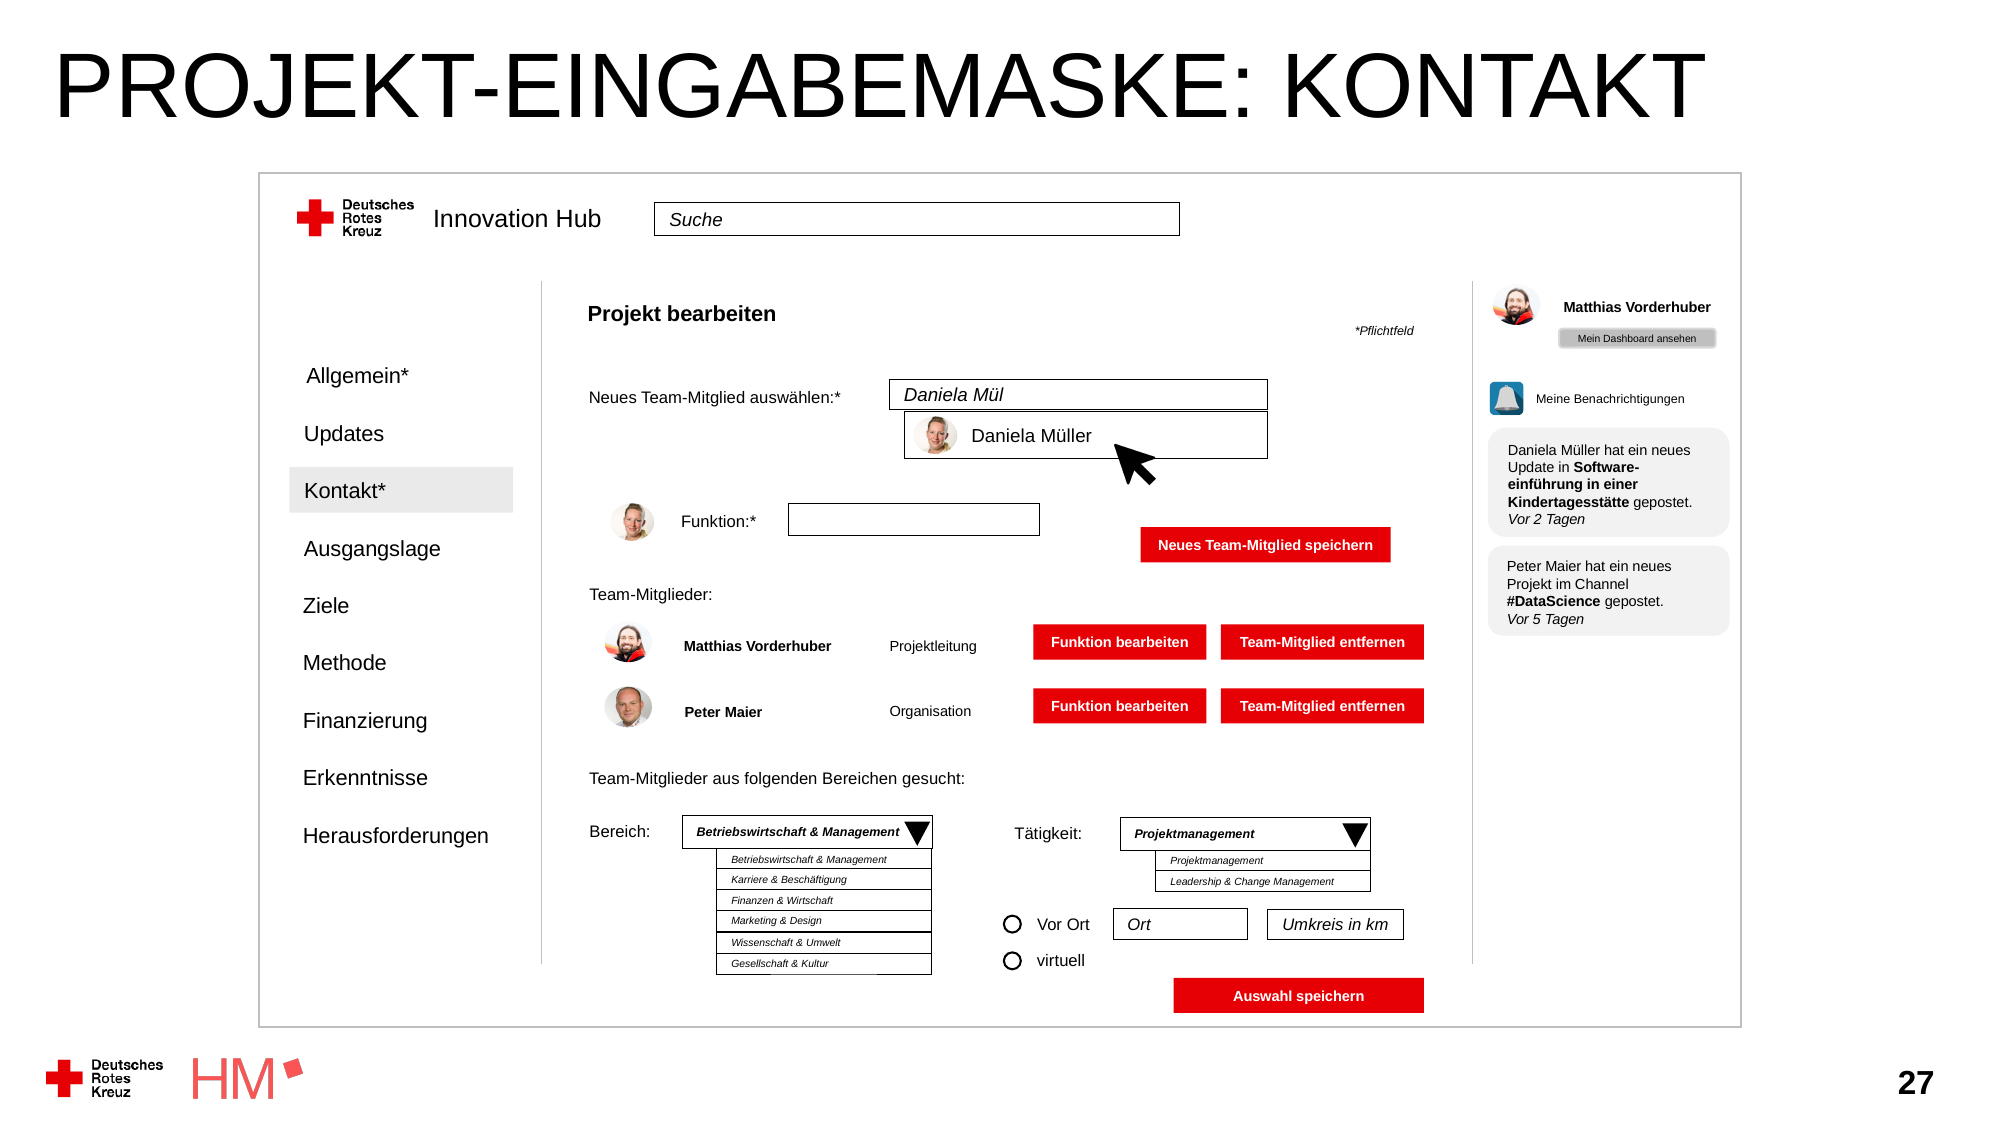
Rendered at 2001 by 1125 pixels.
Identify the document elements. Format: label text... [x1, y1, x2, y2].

text_box Gesellschaft & Kultur [715, 952, 932, 975]
text_box Erkenntnisse [287, 753, 513, 801]
text_box Wissenschaft & Umwelt [715, 931, 932, 952]
text_box Finanzen & Wirtschaft [715, 889, 932, 909]
text_box Betriebswirtschaft & Management [715, 848, 932, 868]
text_box Daniela Mül [888, 378, 1268, 410]
text_box Marketing & Design [715, 909, 932, 931]
picture [610, 503, 655, 541]
picture [1099, 429, 1171, 500]
title Projekt-Eingabemaske: Kontakt [38, 31, 1950, 146]
text_box Auswahl speichern [1173, 977, 1425, 1014]
picture [604, 686, 653, 728]
text_box virtuell [1022, 942, 1130, 978]
picture [913, 416, 958, 454]
text_box Mein Dashboard ansehen [1558, 327, 1717, 349]
text_box Herausforderungen [287, 811, 513, 858]
text_box Peter Maier [669, 686, 859, 729]
text_box Ort [1112, 908, 1248, 940]
text_box Umkreis in km [1266, 908, 1405, 940]
text_box Funktion bearbeiten [1032, 687, 1207, 725]
text_box [1002, 951, 1022, 971]
text_box Finanzierung [287, 696, 513, 743]
slide_number 27 [1834, 1053, 1950, 1108]
text_box Updates [288, 409, 514, 456]
text_box Methode [287, 638, 513, 686]
text_box [258, 172, 1742, 1028]
text_box Leadership & Change Management [1155, 869, 1372, 892]
text_box Ausgangslage [288, 524, 541, 571]
text_box Projektmanagement [1155, 849, 1372, 869]
picture [183, 1048, 313, 1109]
text_box [904, 821, 931, 846]
picture [38, 1055, 168, 1103]
text_box Funktion bearbeiten [1032, 623, 1207, 661]
text_box Daniela Müller [903, 410, 1268, 459]
text_box Team-Mitglied entfernen [1220, 687, 1425, 725]
text_box Bereich: [574, 813, 670, 849]
text_box Neues Team-Mitglied speichern [1139, 526, 1392, 563]
text_box Matthias Vorderhuber [1548, 281, 1738, 324]
picture [289, 195, 419, 242]
picture [1487, 379, 1526, 417]
text_box [1002, 914, 1022, 934]
text_box Innovation Hub [419, 195, 643, 240]
text_box Projektleitung [874, 619, 1064, 662]
text_box Betriebswirtschaft & Management [681, 814, 933, 849]
text_box Funktion:* [666, 503, 777, 539]
text_box Projektmanagement [1119, 816, 1371, 851]
text_box *Pflichtfeld [1339, 315, 1459, 346]
text_box [788, 502, 1040, 537]
text_box Vor Ort [1022, 906, 1112, 941]
picture [1492, 284, 1541, 325]
text_box [1342, 823, 1369, 848]
text_box Organisation [874, 684, 1064, 727]
text_box Meine Benachrichtigungen [1520, 373, 1711, 416]
text_box Projekt bearbeiten [572, 294, 976, 332]
text_box Allgemein* [288, 351, 515, 399]
text_box Tätigkeit: [999, 815, 1108, 851]
text_box Ziele [287, 581, 513, 628]
text_box Kontakt* [288, 466, 514, 514]
text_box Karriere & Beschäftigung [715, 868, 932, 889]
text_box Daniela Müller hat ein neues Update in Software-einführung in einer Kindertagesstätte gepostet. Vor 2 Tagen [1486, 426, 1731, 538]
text_box Matthias Vorderhuber [668, 619, 859, 662]
picture [604, 621, 653, 663]
text_box Neues Team-Mitglied auswählen:* [573, 379, 865, 415]
text_box Team-Mitglied entfernen [1220, 623, 1425, 661]
text_box Team-Mitglieder aus folgenden Bereichen gesucht: [574, 760, 985, 796]
text_box Team-Mitglieder: [574, 576, 812, 612]
text_box Suche [654, 201, 1180, 236]
text_box Peter Maier hat ein neues Projekt im Channel #DataScience gepostet. Vor 5 Tagen [1486, 544, 1731, 637]
